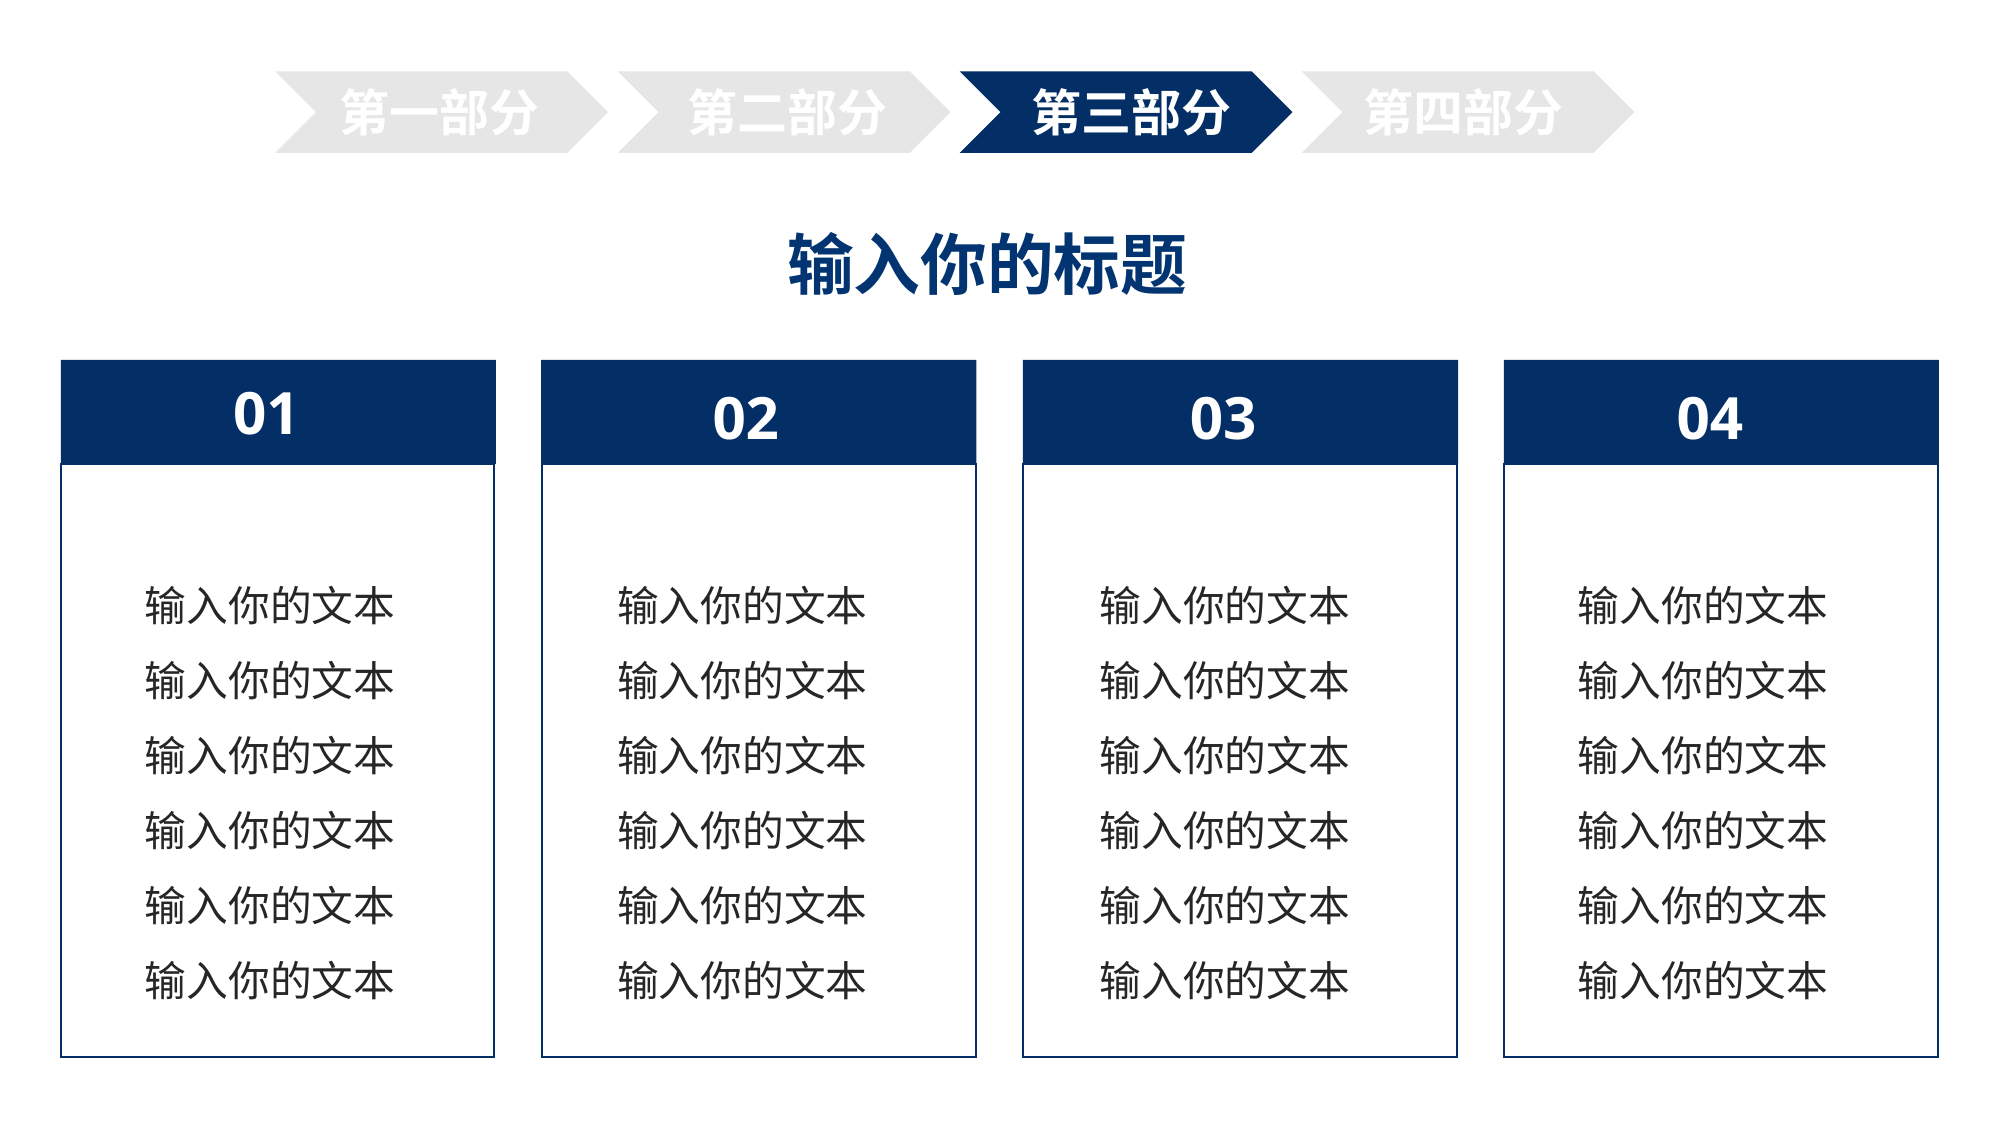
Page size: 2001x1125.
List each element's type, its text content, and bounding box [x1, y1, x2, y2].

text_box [541, 359, 977, 1057]
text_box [275, 71, 1635, 153]
text_box 输入你的标题 [772, 215, 1228, 311]
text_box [60, 359, 496, 1057]
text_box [1022, 359, 1459, 1057]
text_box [1503, 359, 1939, 1057]
